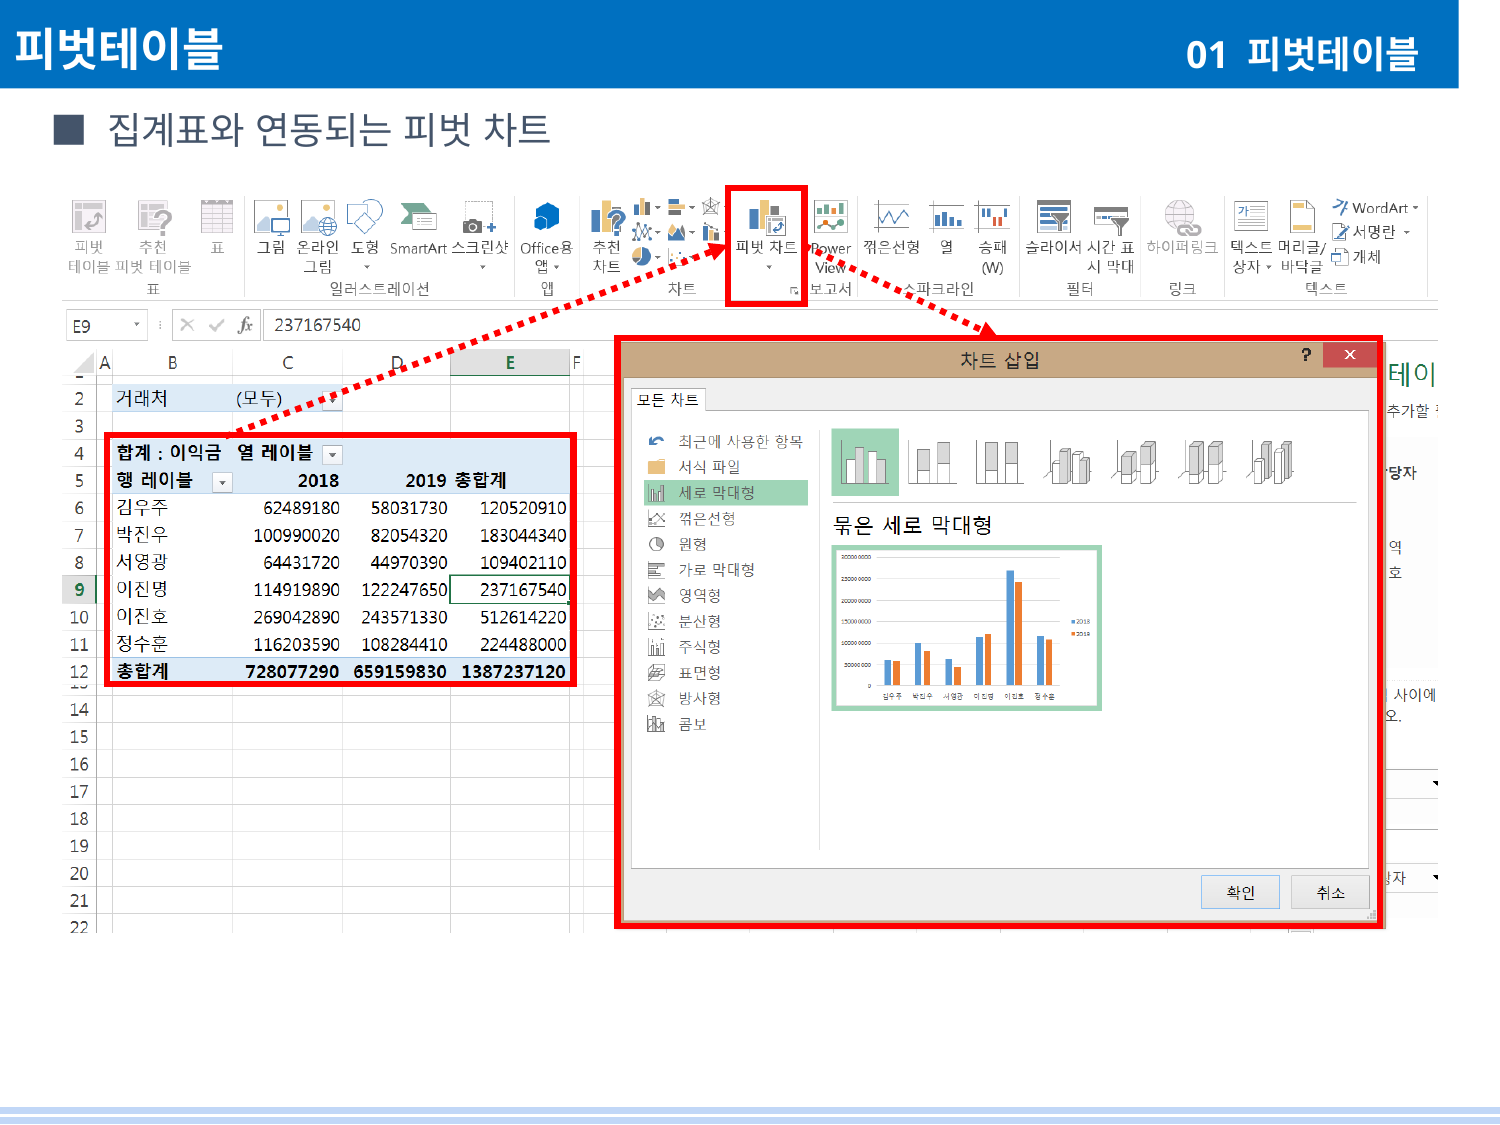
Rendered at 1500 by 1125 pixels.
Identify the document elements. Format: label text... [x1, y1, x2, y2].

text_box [0, 0, 1459, 89]
text_box ■ 집계표와 연동되는 피벗 차트 [35, 100, 1417, 160]
picture [62, 192, 1438, 933]
text_box [727, 187, 806, 192]
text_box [804, 245, 999, 339]
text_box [225, 244, 729, 437]
